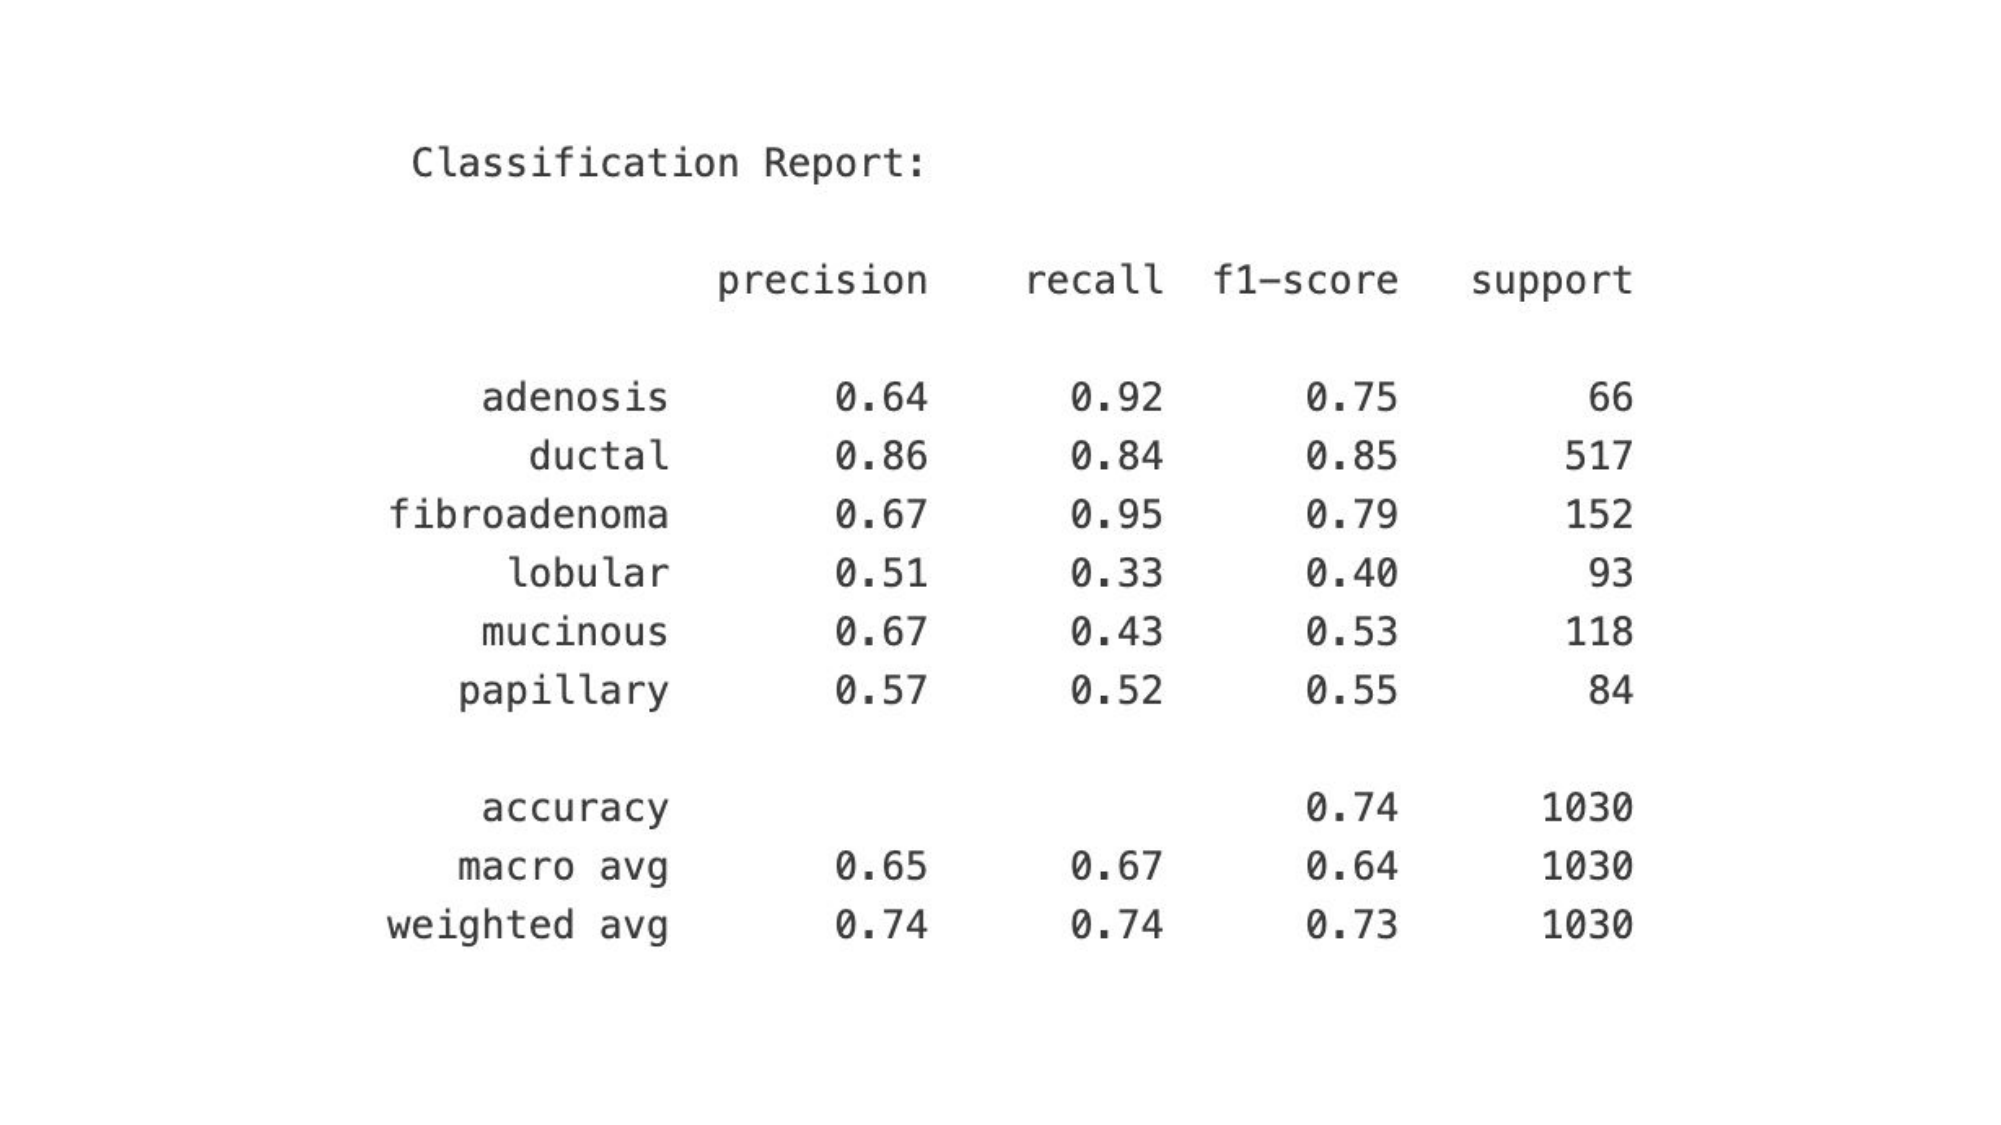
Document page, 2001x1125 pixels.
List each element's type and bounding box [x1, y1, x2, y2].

list [279, 104, 1720, 1020]
